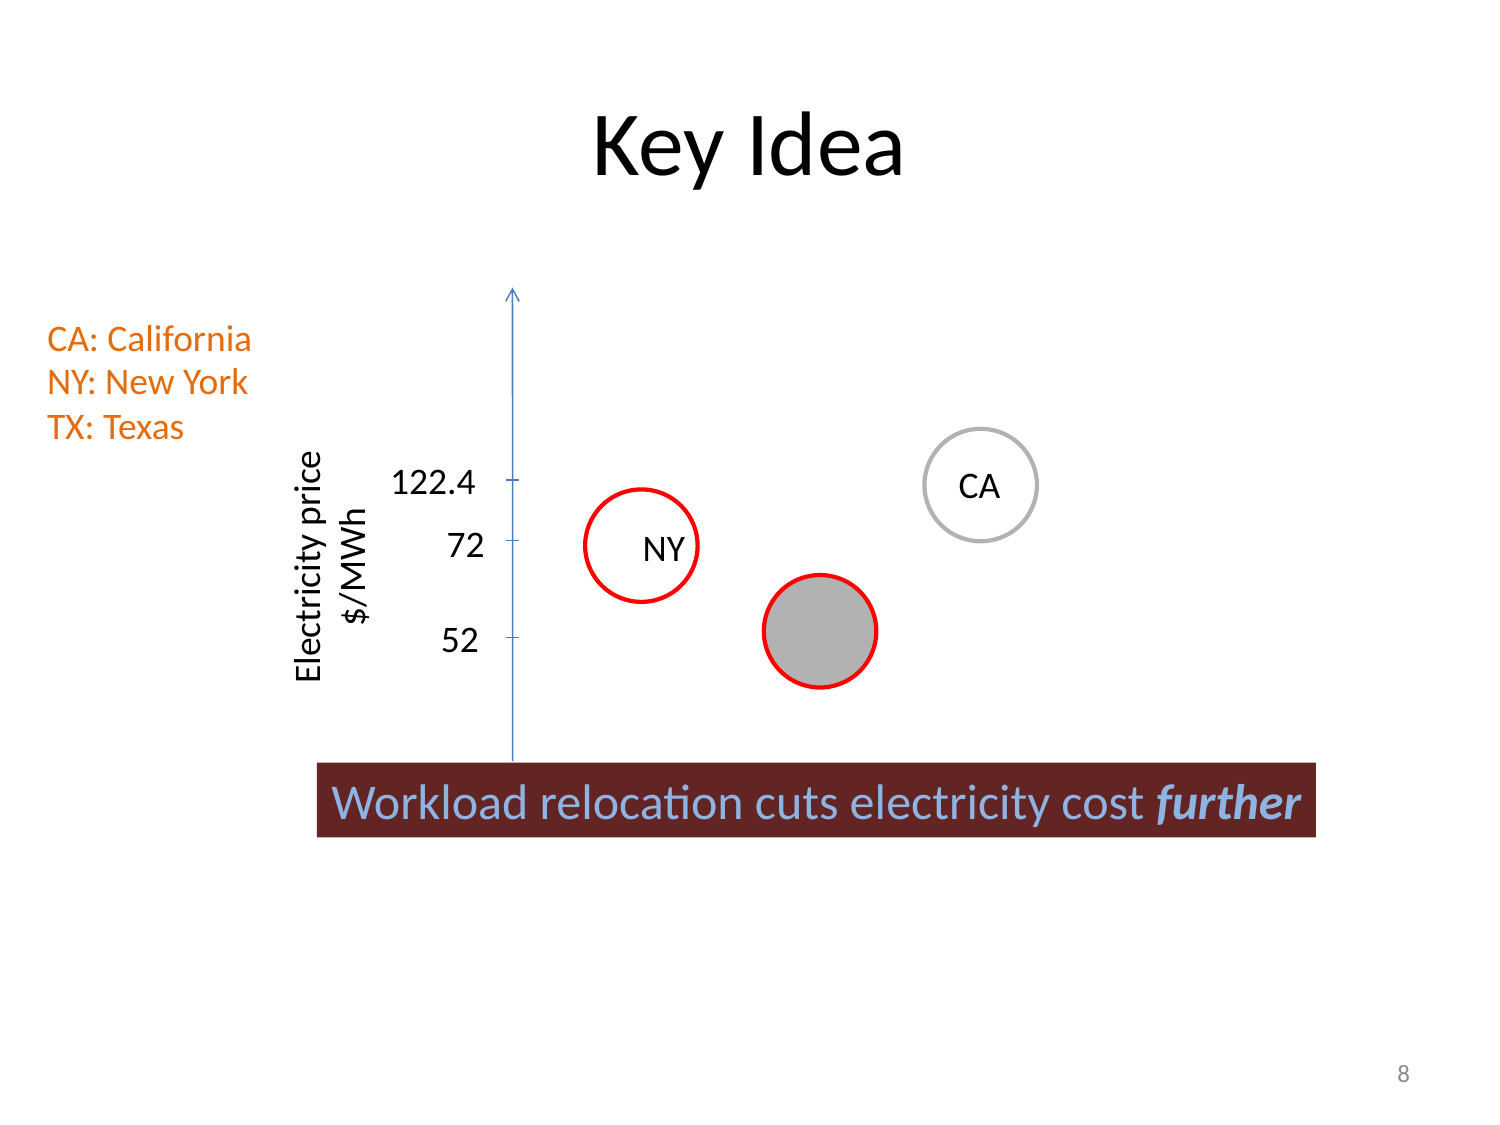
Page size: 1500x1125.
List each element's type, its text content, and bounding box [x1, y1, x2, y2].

text_box NY: New York TX: Texas [32, 349, 264, 455]
slide_number 8 [1074, 1042, 1425, 1103]
text_box Key Idea [74, 45, 1425, 233]
text_box [922, 426, 1040, 544]
text_box Workload relocation cuts electricity cost further [316, 762, 1316, 838]
text_box Electricity price $/MWh [274, 435, 380, 699]
text_box 72 [431, 512, 500, 573]
text_box 52 [426, 607, 494, 668]
text_box CA [943, 453, 1016, 514]
text_box NY [627, 516, 701, 576]
text_box [583, 487, 692, 604]
text_box [761, 572, 871, 690]
text_box CA: California [32, 306, 268, 366]
text_box 122.4 [375, 449, 491, 510]
text_box TX [808, 599, 876, 660]
